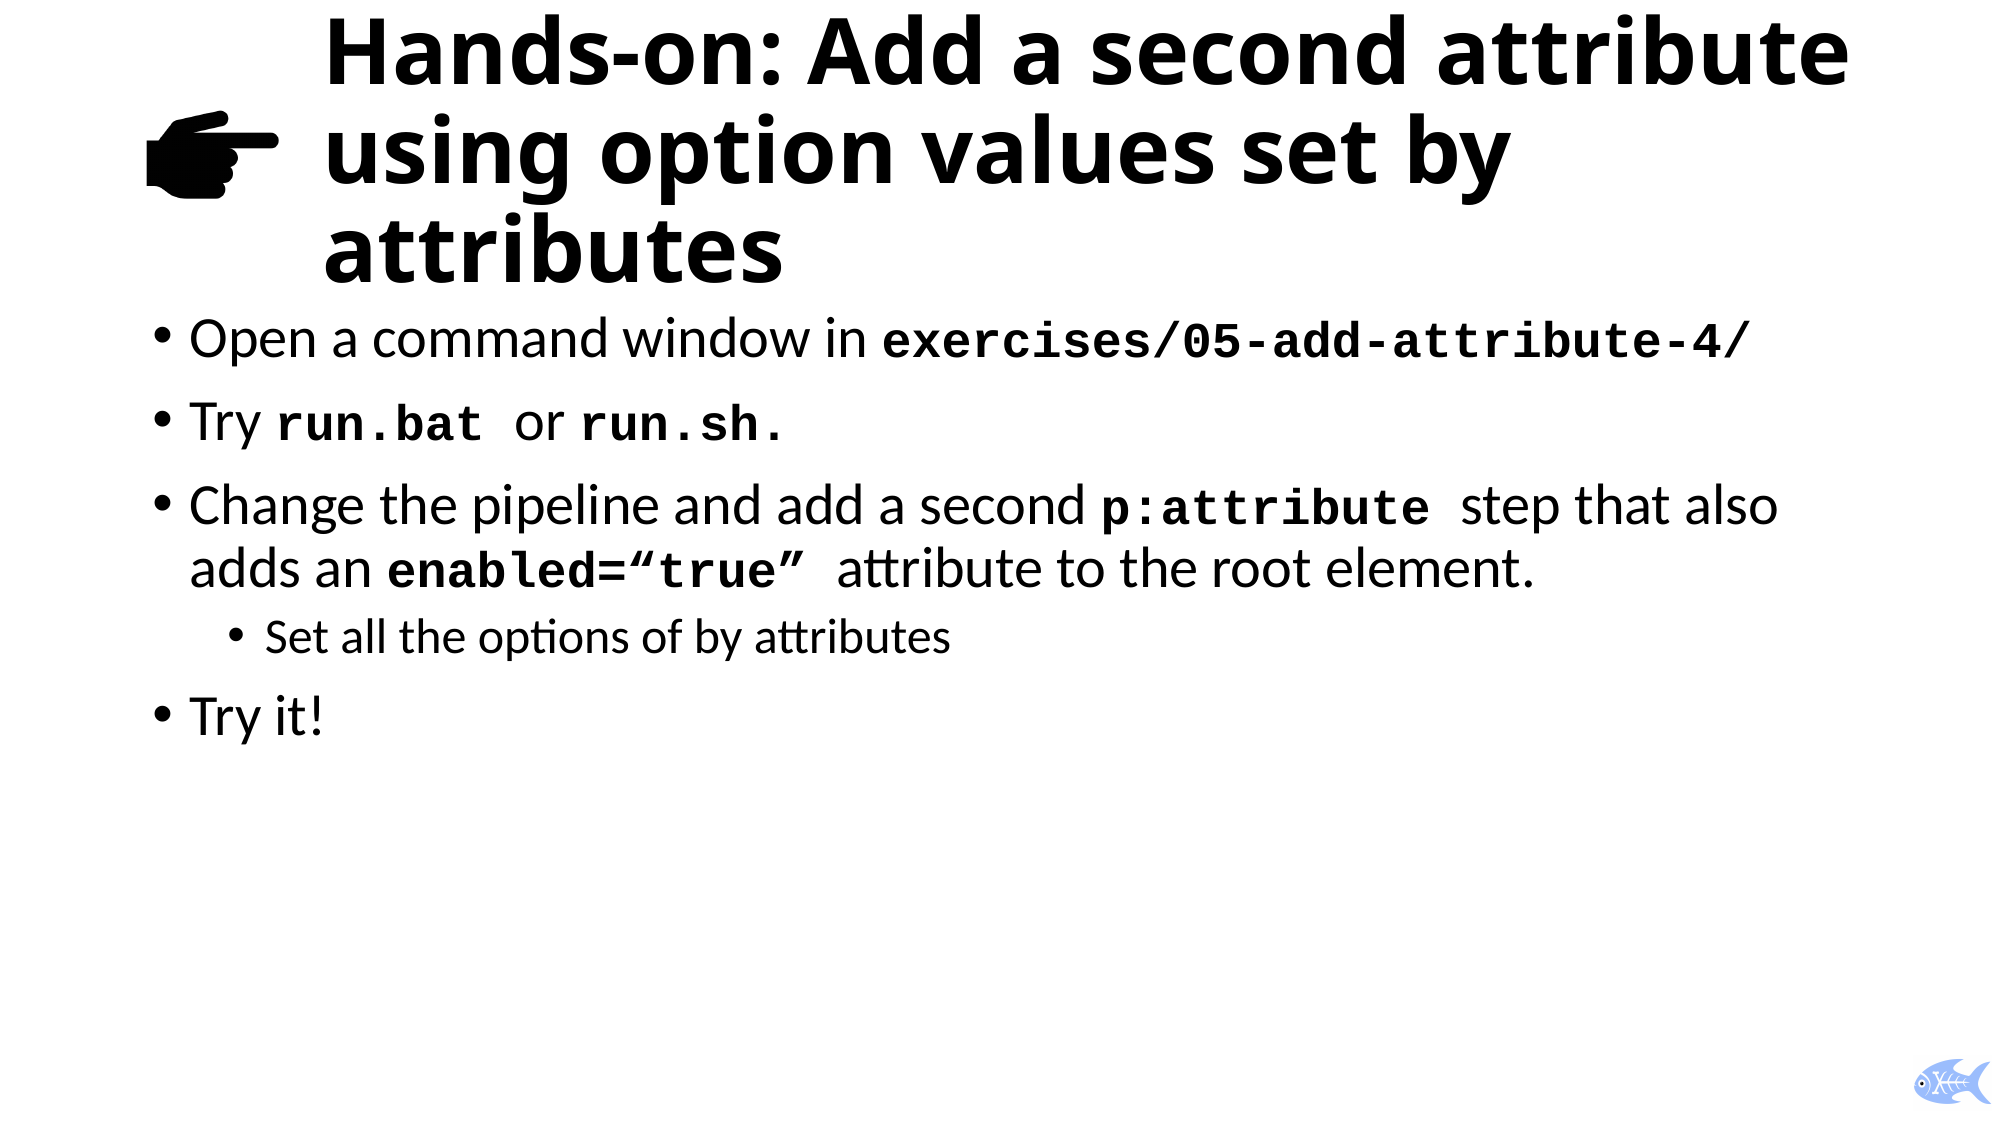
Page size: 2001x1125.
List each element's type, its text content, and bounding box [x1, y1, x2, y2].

list Open a command window in exercises/05-add-attribute-4/ Try run.bat or run.sh. Change the pipeline and add a second p:attribute step that also adds an enabled=“true” attribute to the root element. Set all the options of by attributes Try it! [137, 299, 1863, 796]
picture [1913, 1055, 1992, 1111]
title Hands-on: Add a second attribute using option values set by attributes [307, 45, 1935, 263]
picture [137, 79, 288, 230]
